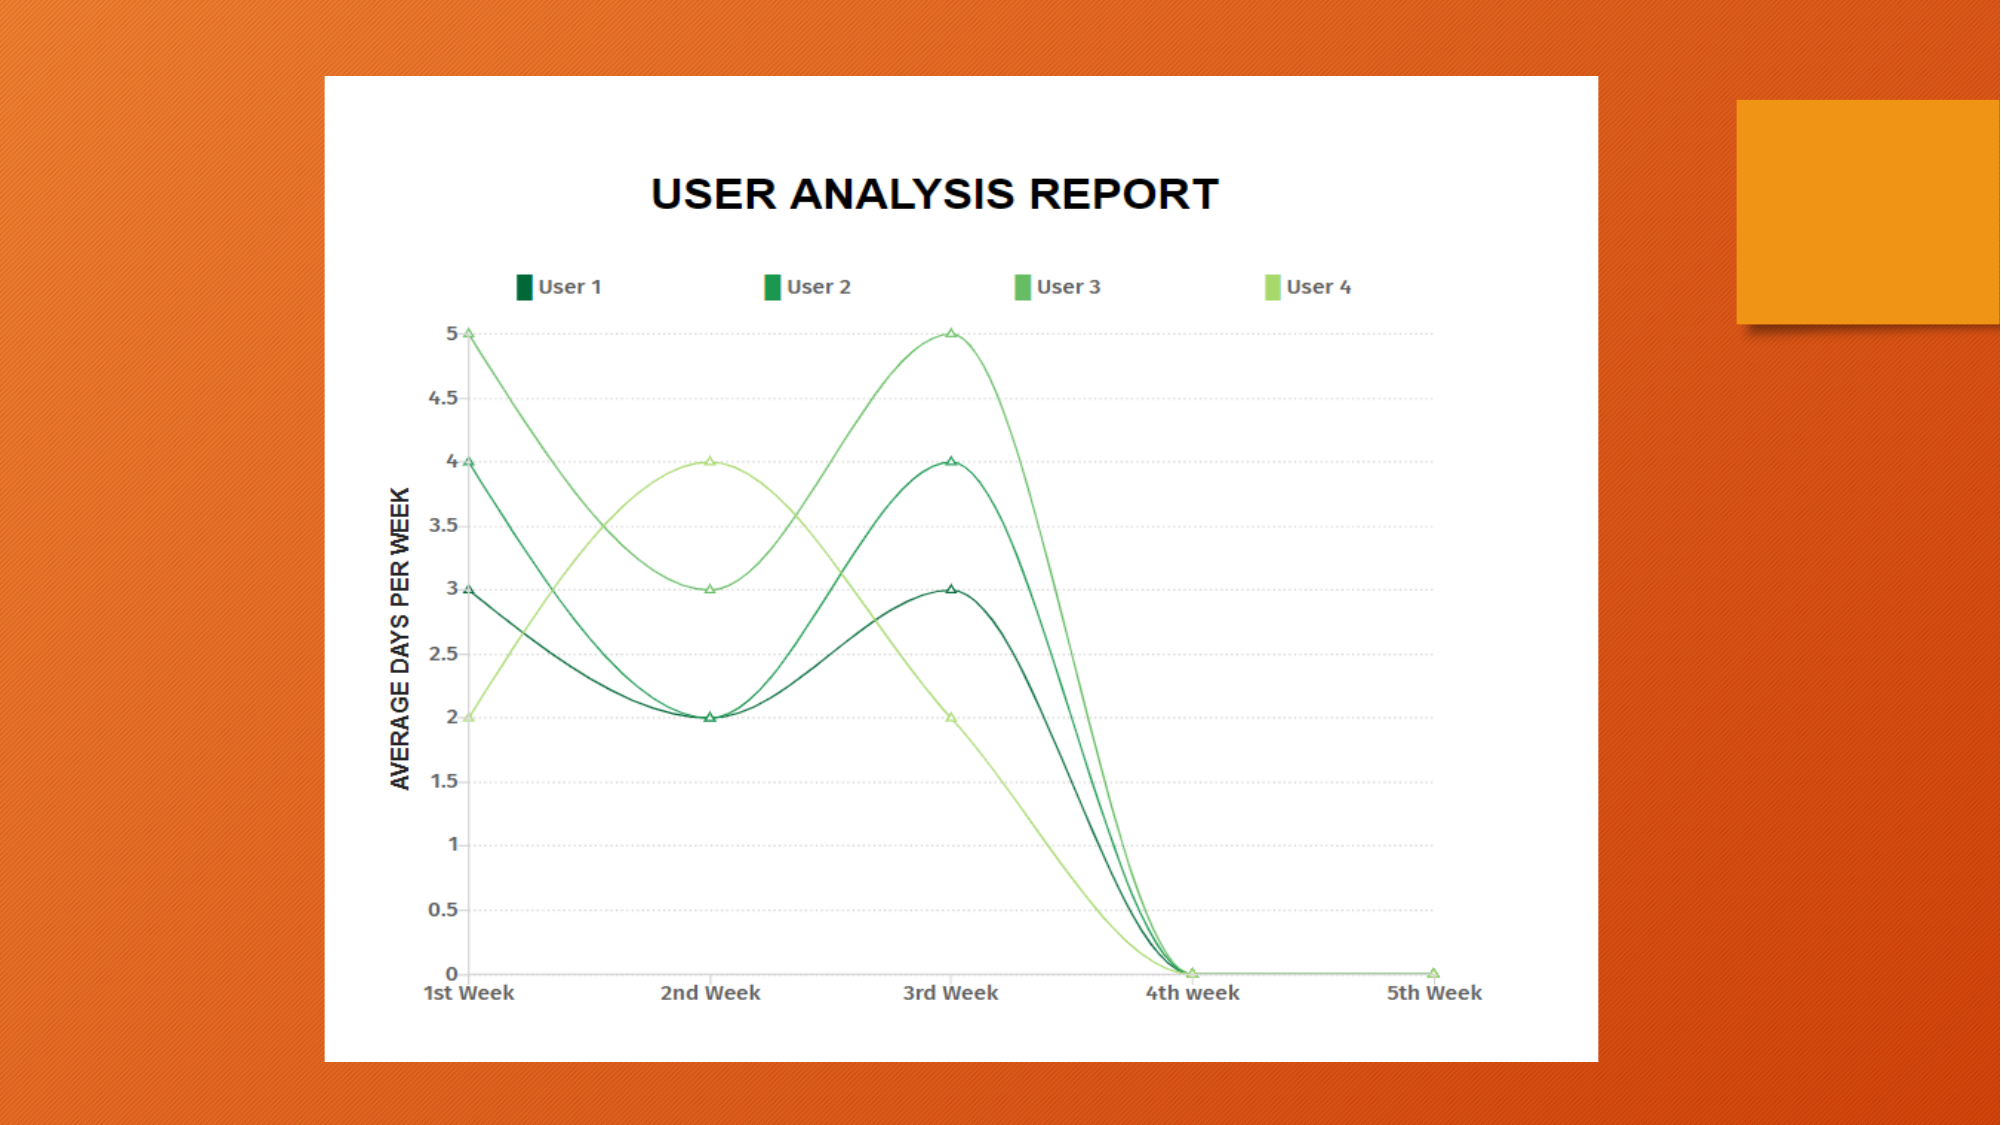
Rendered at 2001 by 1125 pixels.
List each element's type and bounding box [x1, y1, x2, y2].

picture [324, 75, 1599, 1062]
picture [1736, 325, 2000, 347]
